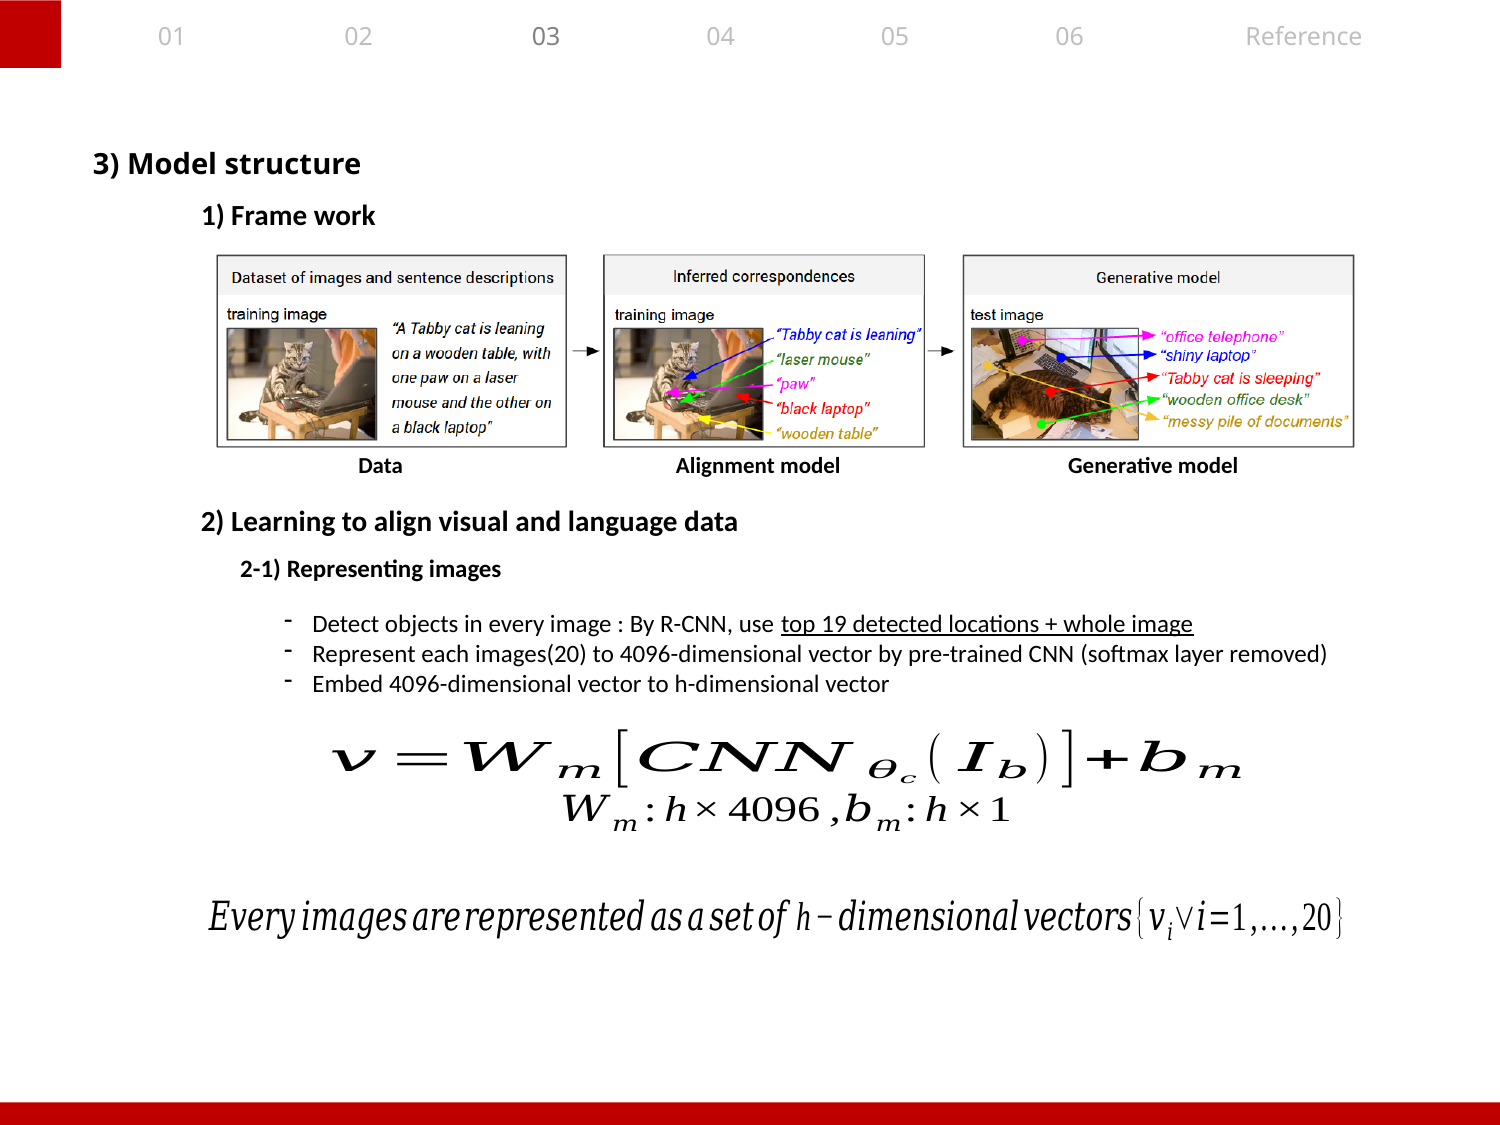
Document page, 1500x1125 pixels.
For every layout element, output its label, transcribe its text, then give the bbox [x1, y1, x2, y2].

text_box 1) Frame work [186, 188, 1094, 239]
text_box [0, 0, 62, 69]
text_box 05 [866, 13, 925, 58]
text_box Generative model [1046, 456, 1278, 486]
text_box 3) Model structure [78, 138, 517, 188]
text_box 04 [691, 13, 750, 58]
text_box Reference [1230, 13, 1378, 58]
text_box 06 [1040, 13, 1099, 58]
text_box 2) Learning to align visual and language data [186, 495, 859, 545]
text_box [0, 1101, 1500, 1125]
text_box Data [256, 456, 505, 486]
text_box 02 [312, 13, 405, 58]
picture [207, 248, 1365, 456]
text_box 01 [143, 13, 202, 58]
text_box [306, 456, 1046, 557]
text_box Detect objects in every image : By R-CNN, use top 19 detected locations + whole image Represent each images(20) to 4096-dimensional vector by pre-trained CNN (softmax layer removed) Embed 4096-dimensional vector to h-dimensional vector [269, 600, 1397, 705]
text_box 2-1) Representing images [225, 545, 1010, 591]
text_box 03 [517, 13, 576, 58]
